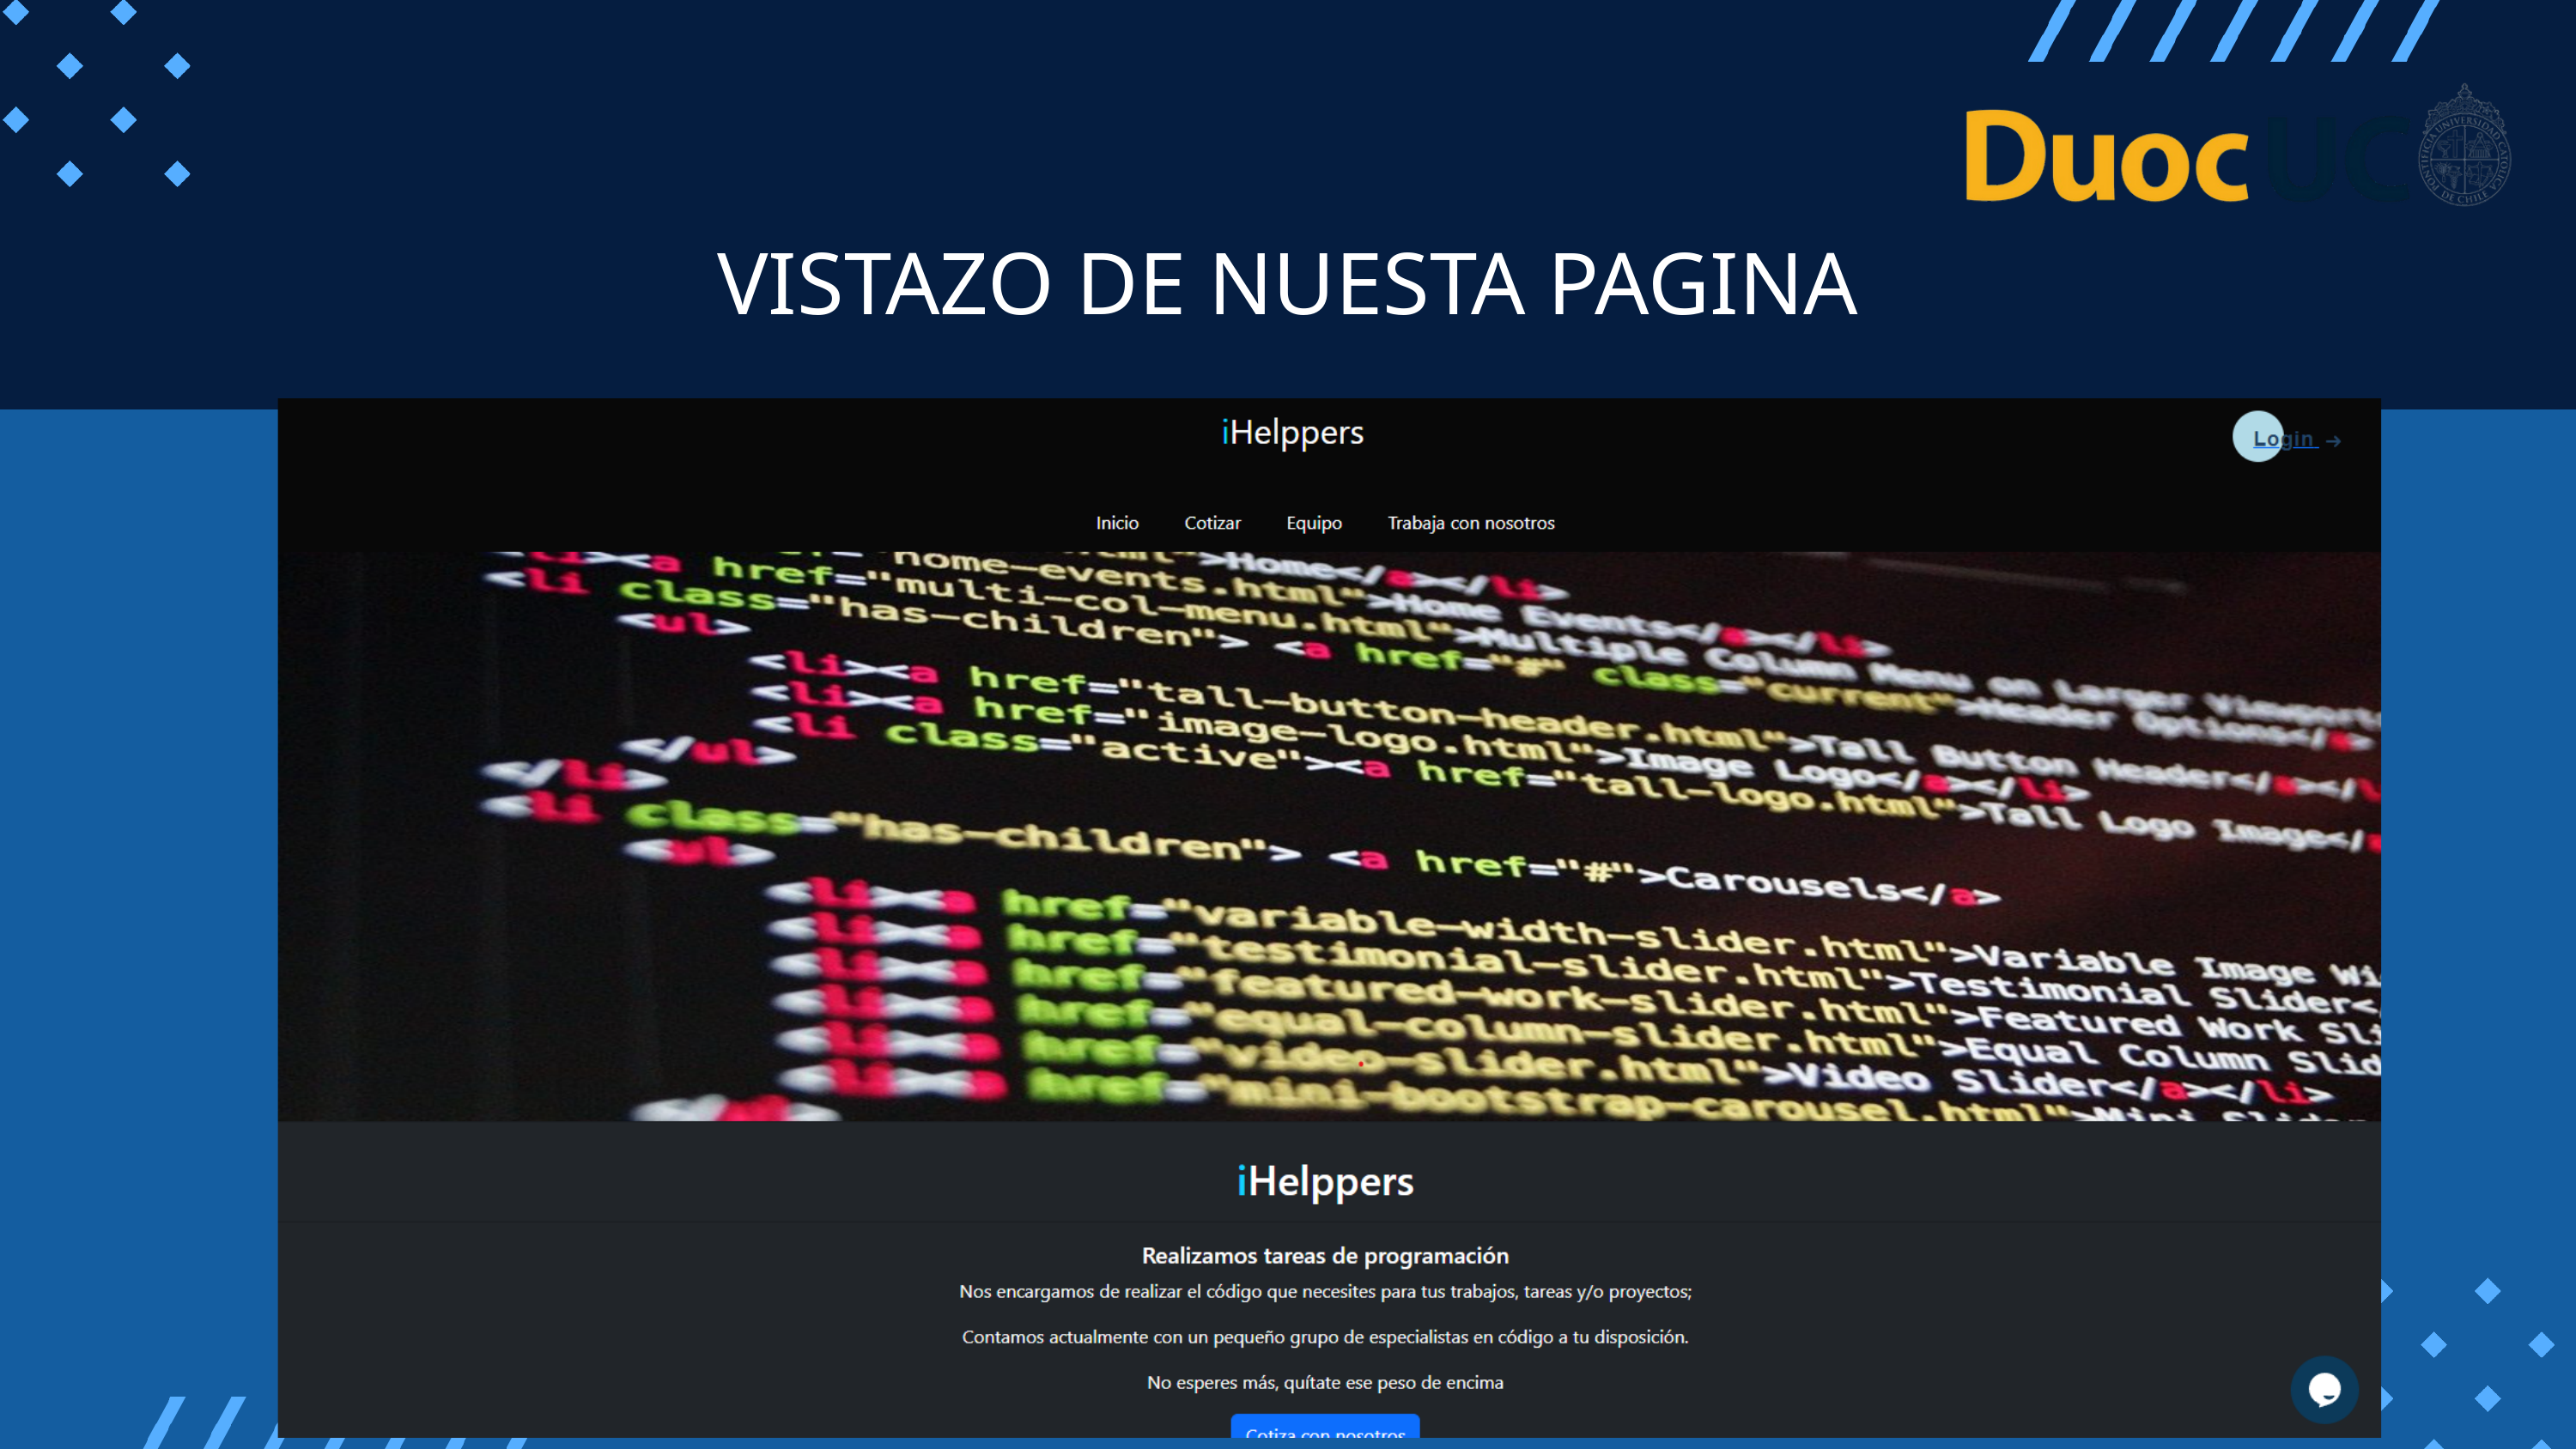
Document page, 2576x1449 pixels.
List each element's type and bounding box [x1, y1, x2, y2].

text_box [277, 420, 2382, 1438]
text_box [126, 1397, 549, 1449]
text_box [2366, 1277, 2576, 1449]
text_box [0, 0, 2576, 410]
